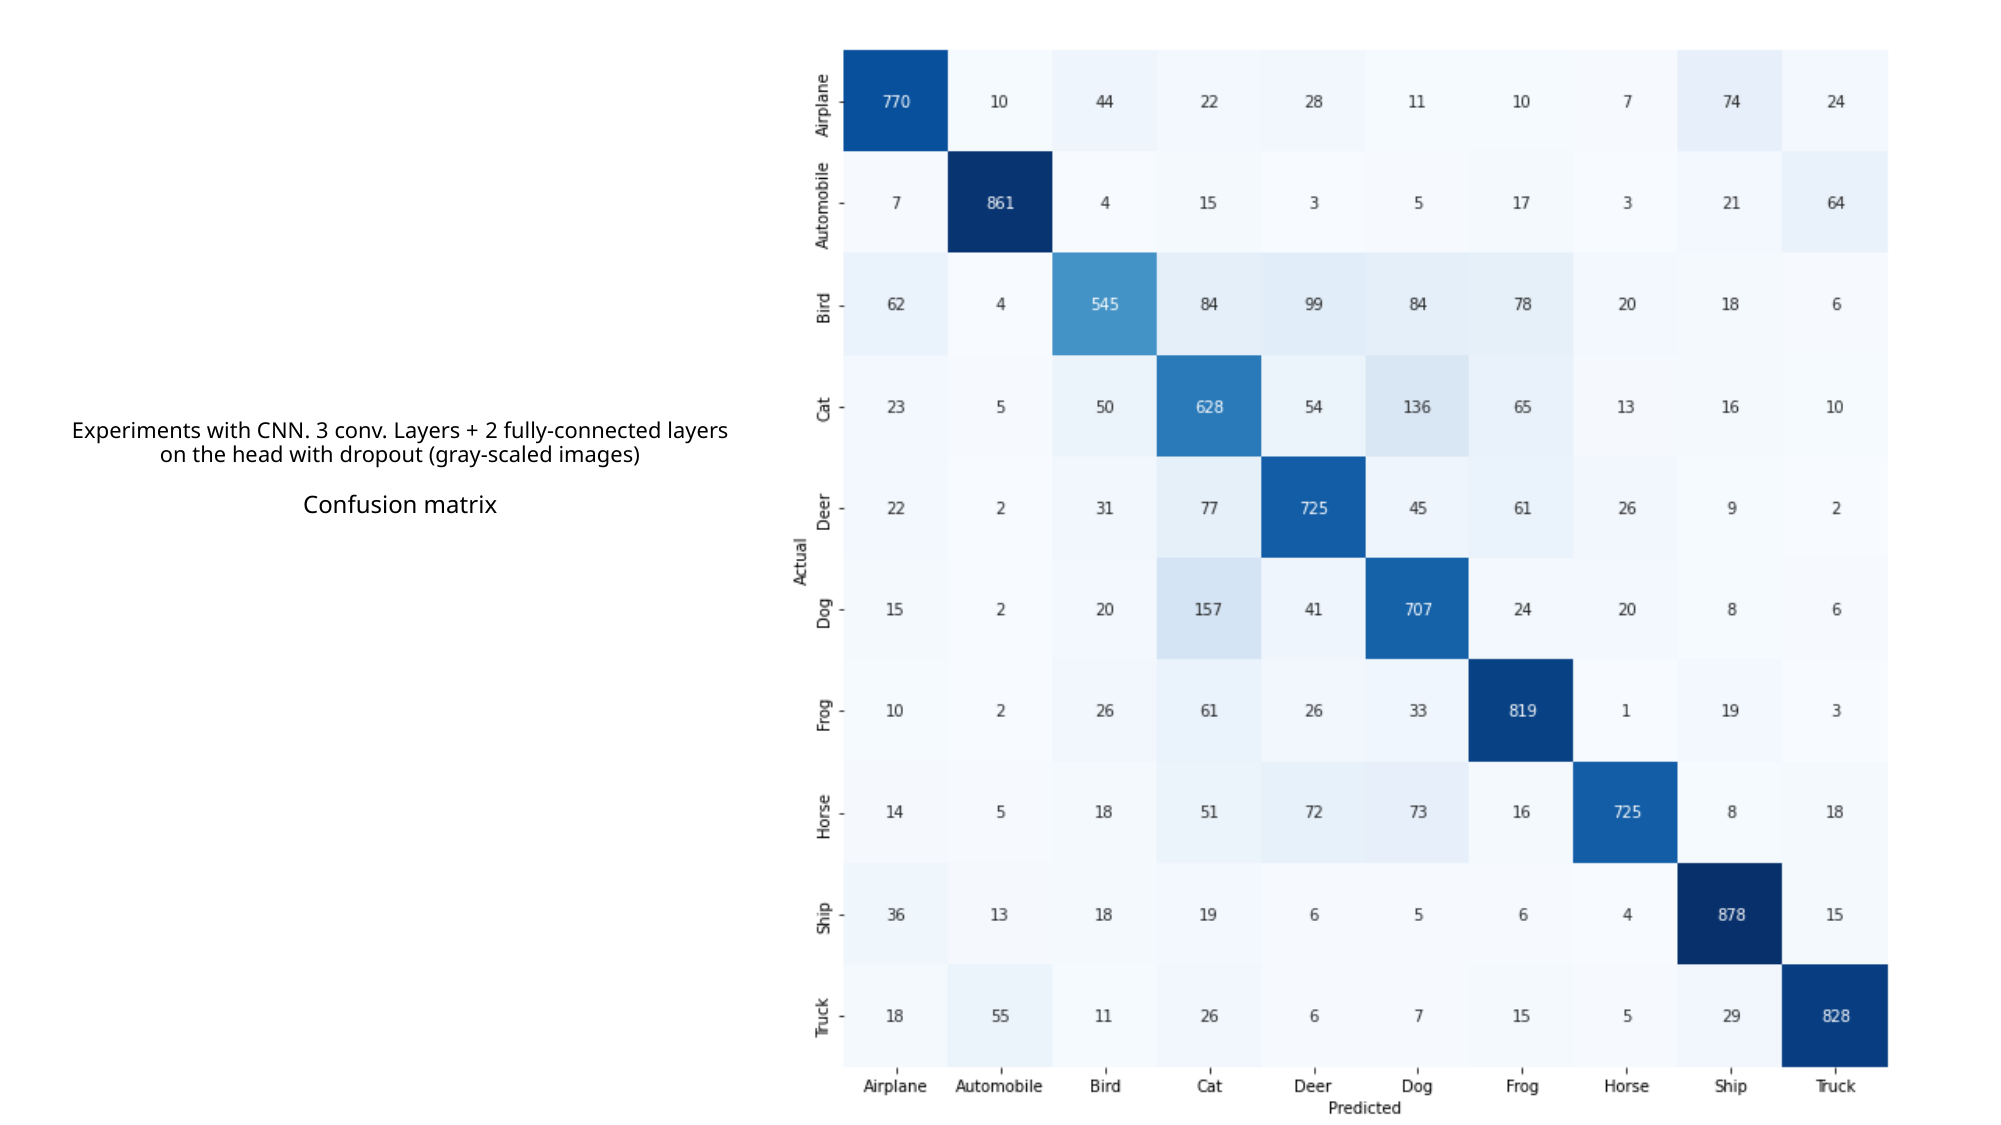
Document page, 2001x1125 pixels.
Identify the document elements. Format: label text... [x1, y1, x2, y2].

title Experiments with CNN. 3 conv. Layers + 2 fully-connected layers on the head with dropout (gray-scaled images) Confusion matrix [53, 409, 747, 527]
picture [772, 30, 1935, 1125]
